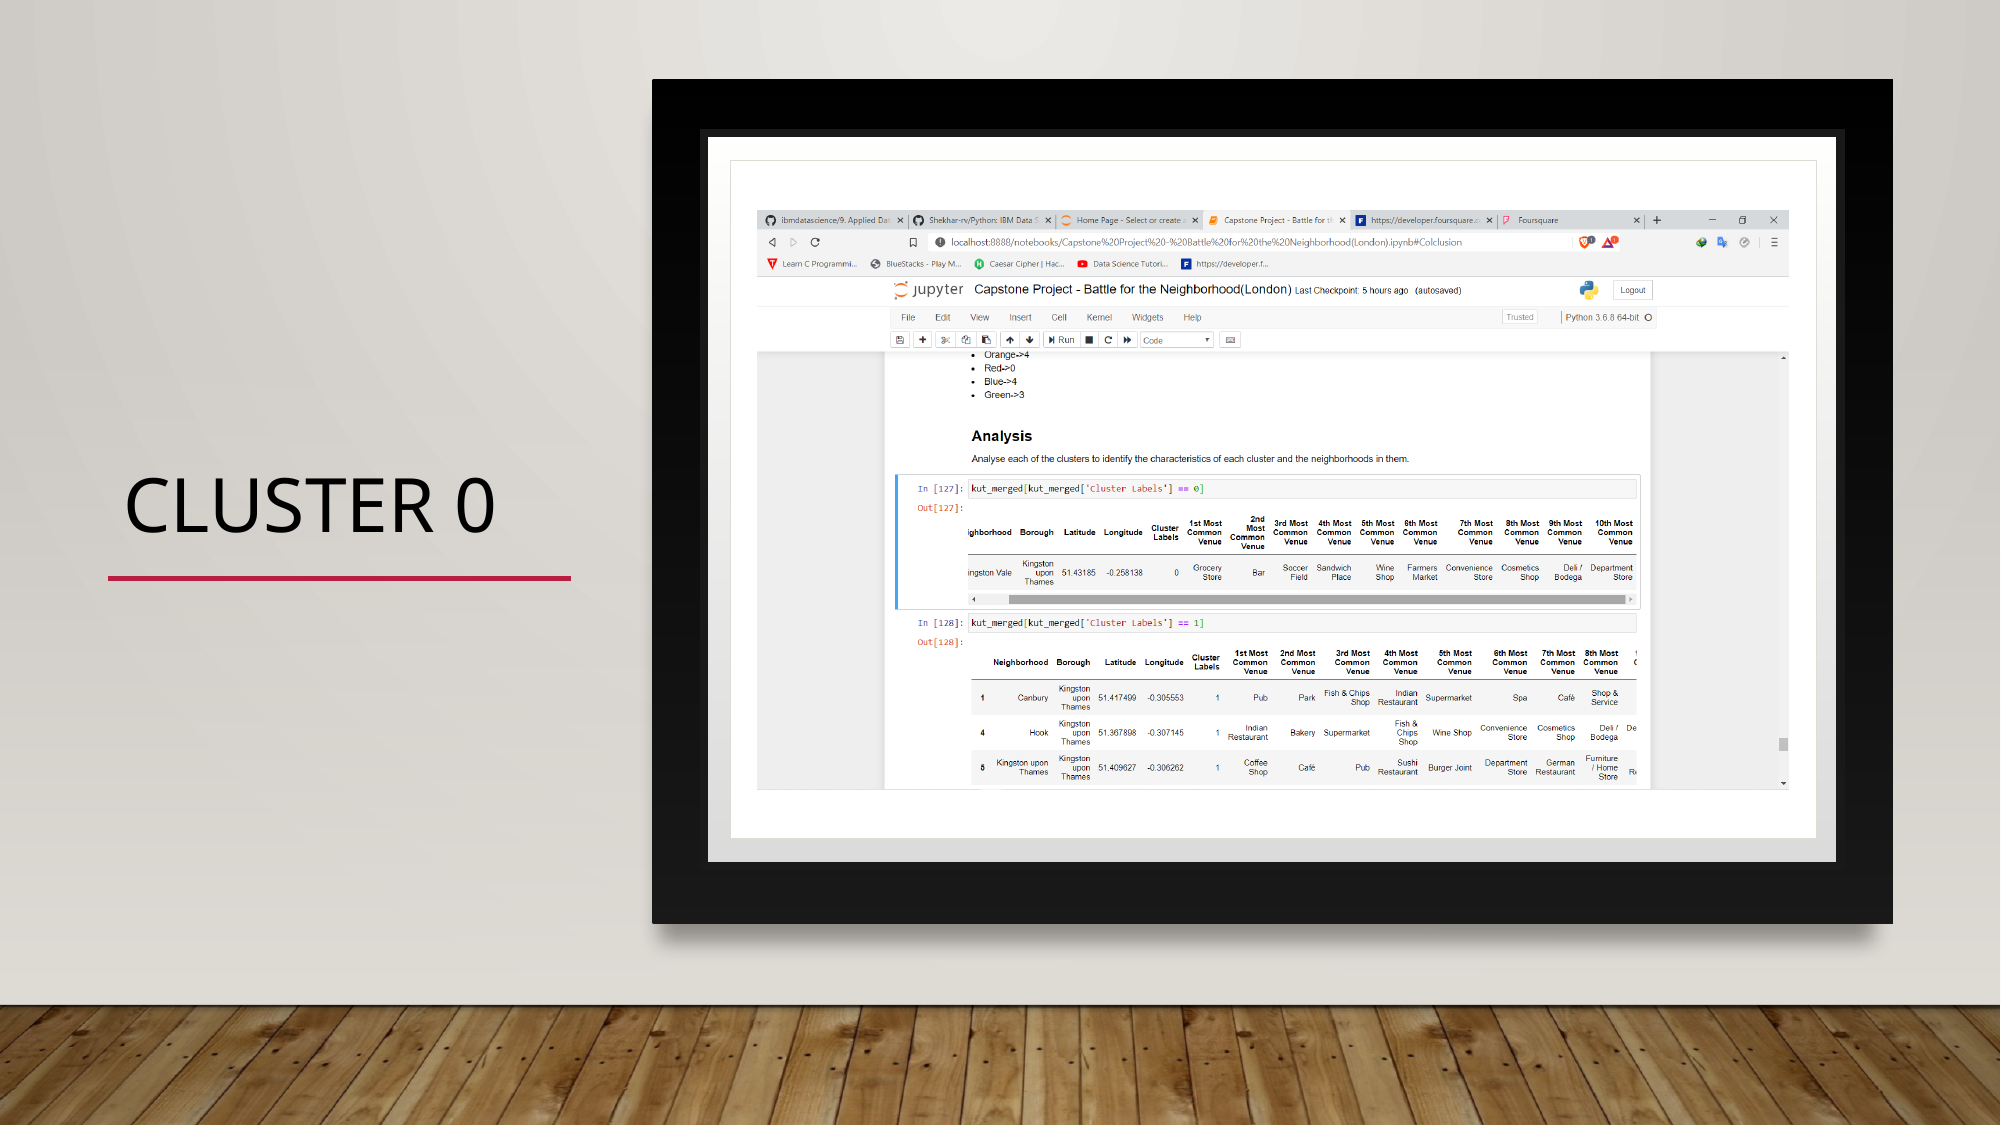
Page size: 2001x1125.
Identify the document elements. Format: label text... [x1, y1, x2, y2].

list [757, 210, 1789, 791]
text_box [0, 0, 2000, 330]
text_box Cluster 0 [108, 241, 572, 549]
text_box [0, 330, 2000, 1004]
picture [0, 1006, 2000, 1125]
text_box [652, 78, 1894, 924]
